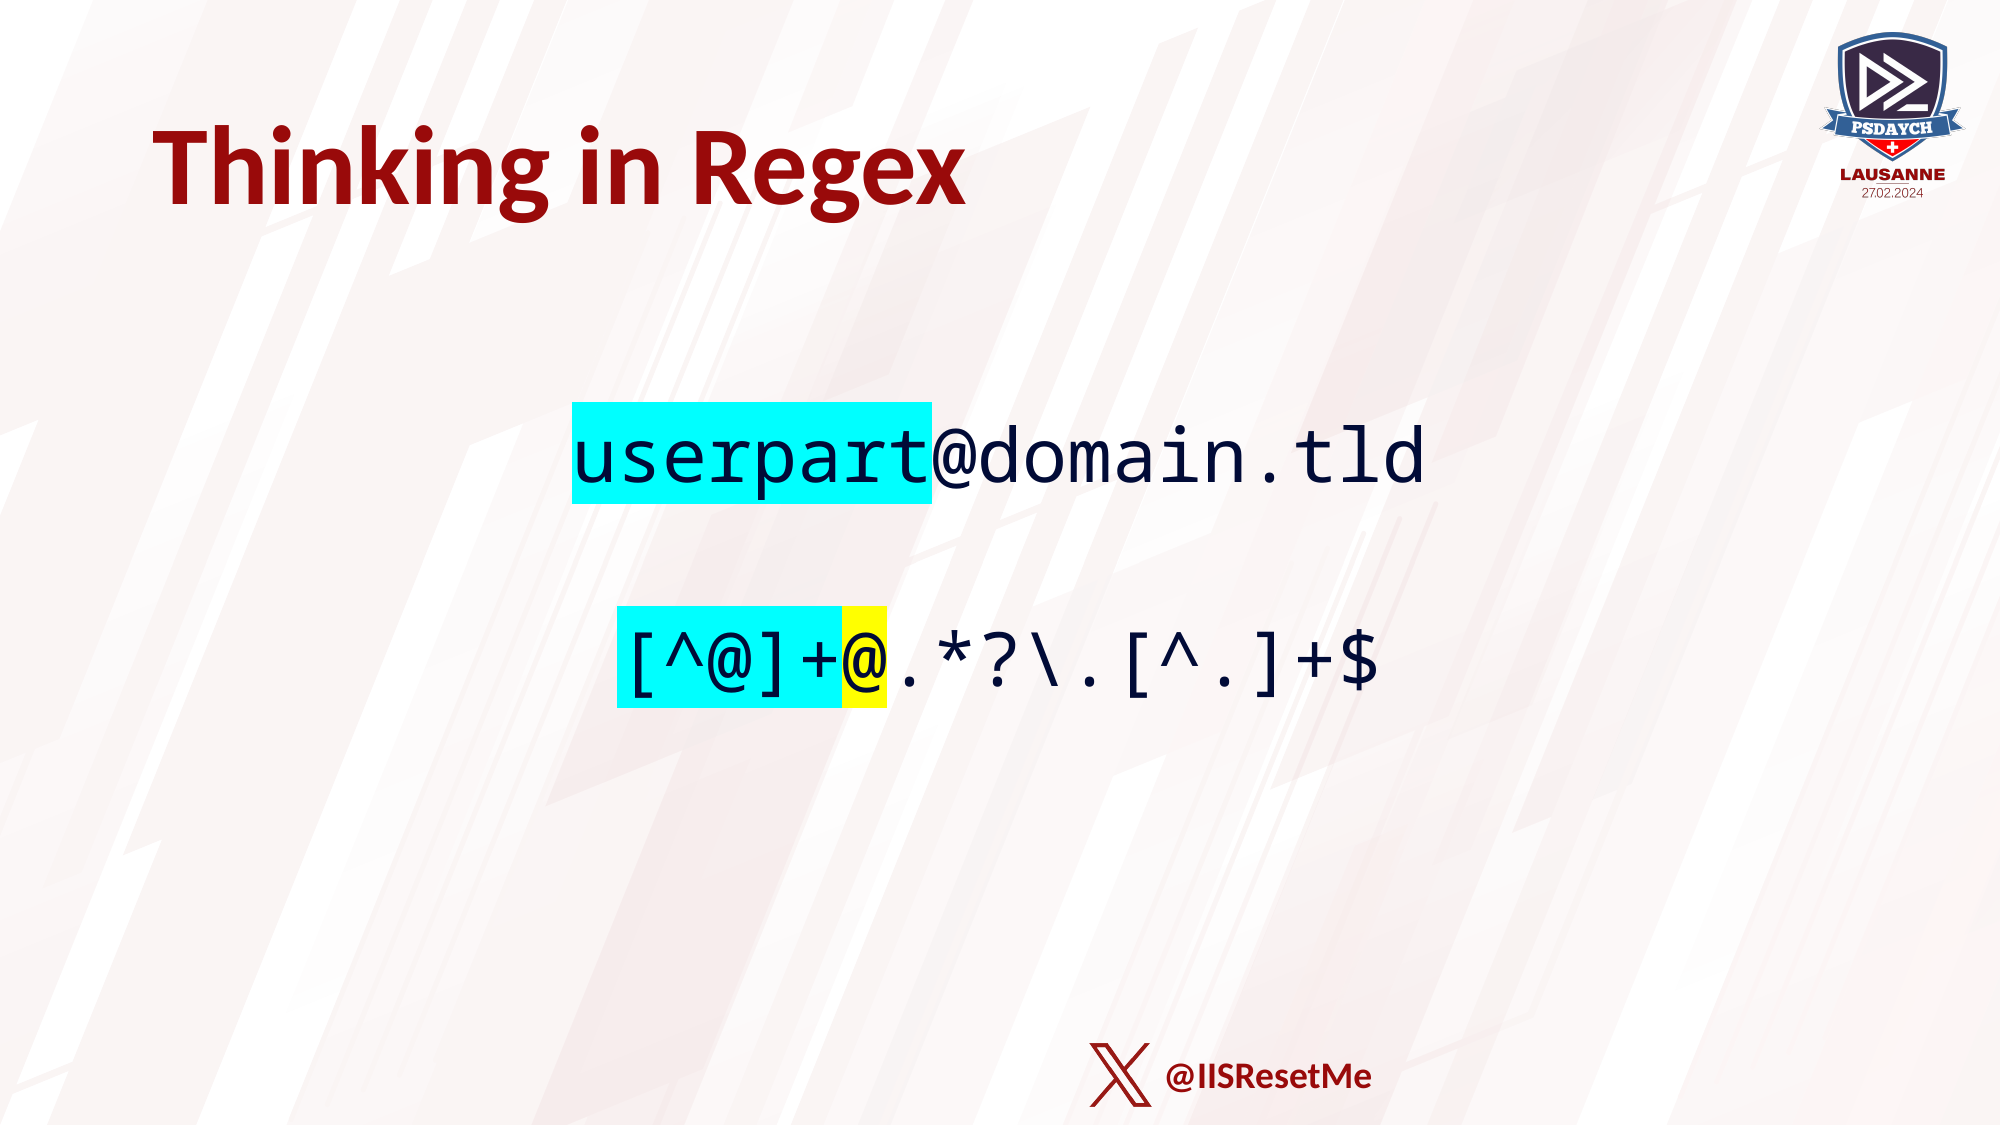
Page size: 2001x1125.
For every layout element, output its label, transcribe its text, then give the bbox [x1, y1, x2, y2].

picture [0, 0, 2000, 1125]
list userpart@domain.tld [^@]+@.*?\.[^.]+$ [137, 299, 1863, 1014]
title Thinking in Regex [137, 59, 1735, 278]
